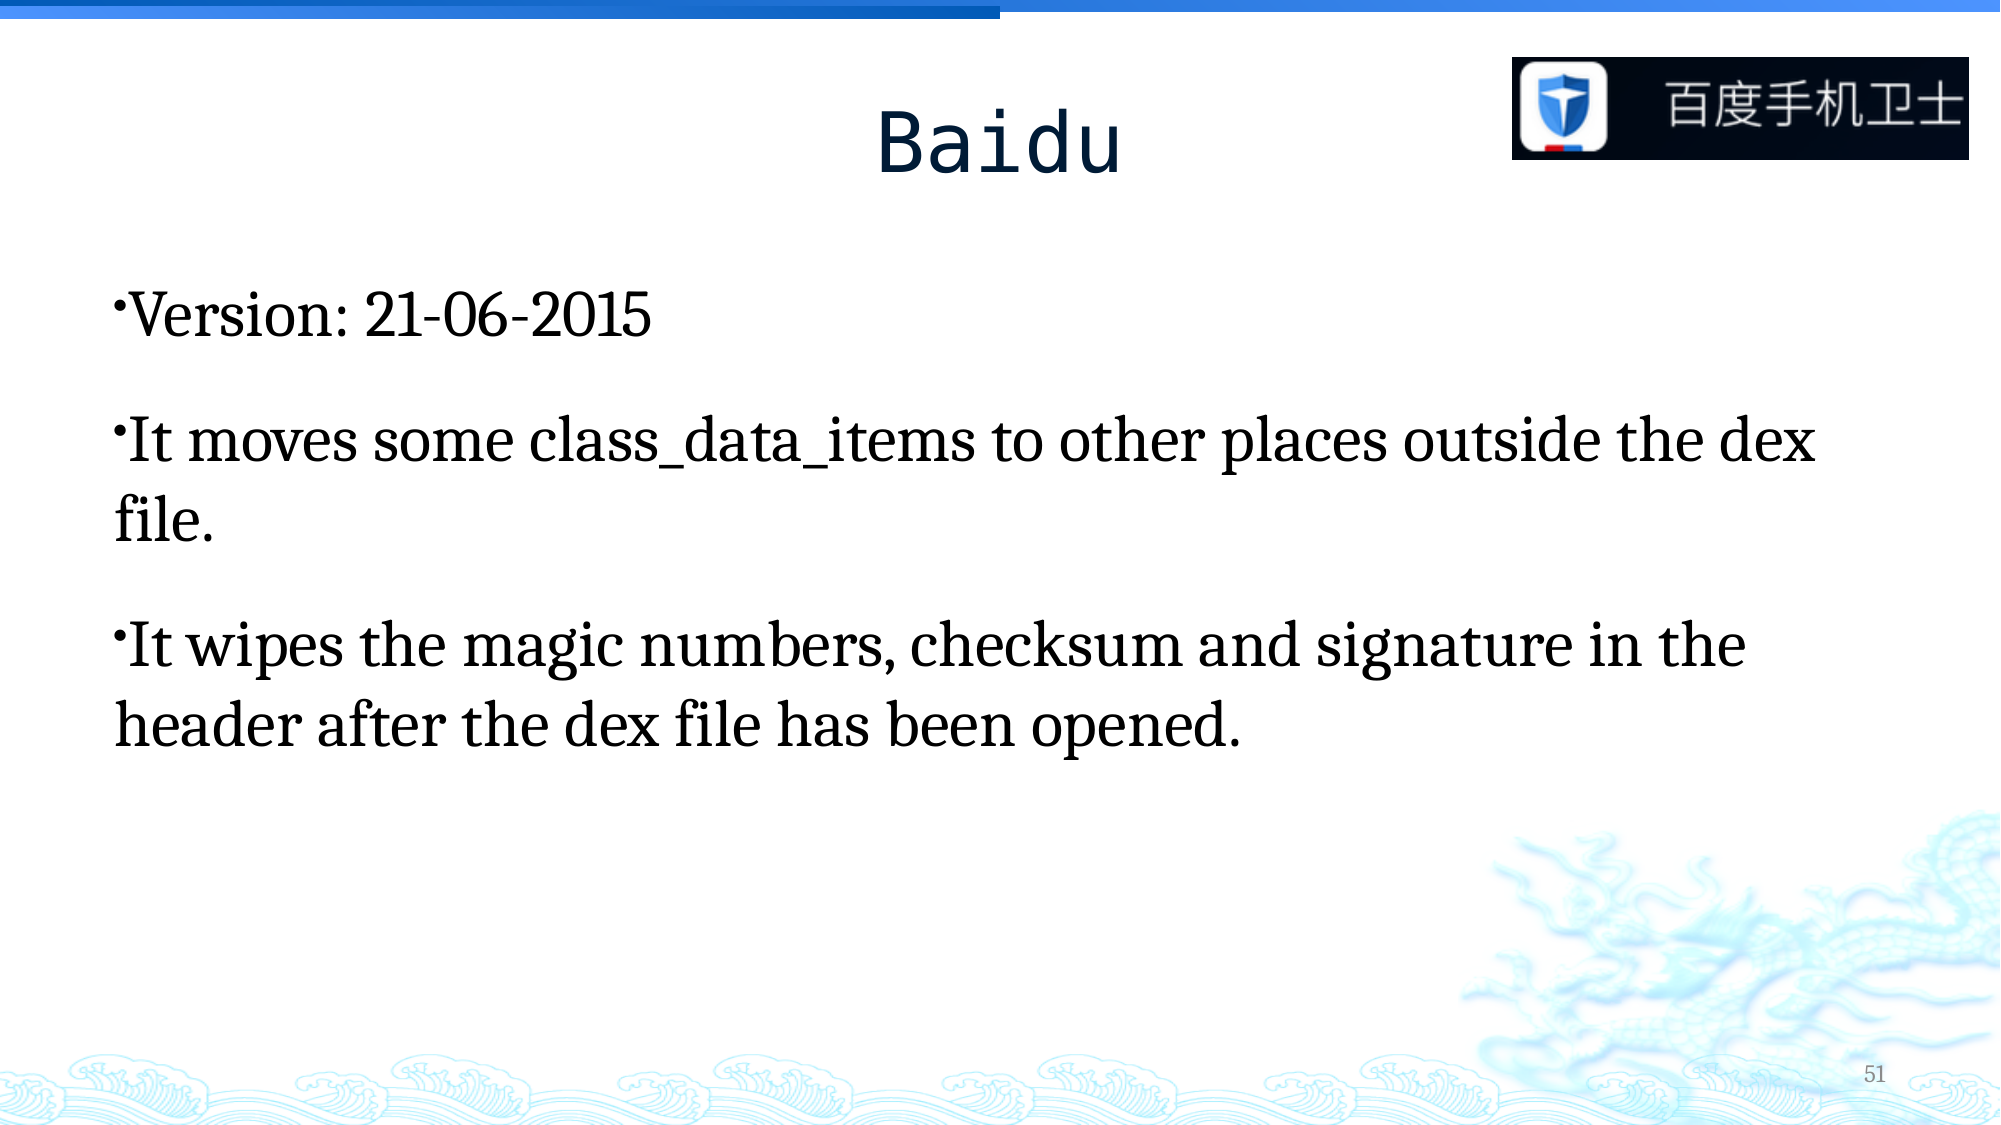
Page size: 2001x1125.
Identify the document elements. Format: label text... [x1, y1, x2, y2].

text_box Version: 21-06-2015 It moves some class_data_items to other places outside the dex file. It wipes the magic numbers, checksum and signature in the header after the dex file has been opened. [99, 262, 1838, 1075]
picture [1512, 57, 1969, 161]
text_box Baidu [99, 45, 1900, 233]
picture [0, 806, 2000, 1125]
text_box 51 [1433, 1042, 1900, 1103]
